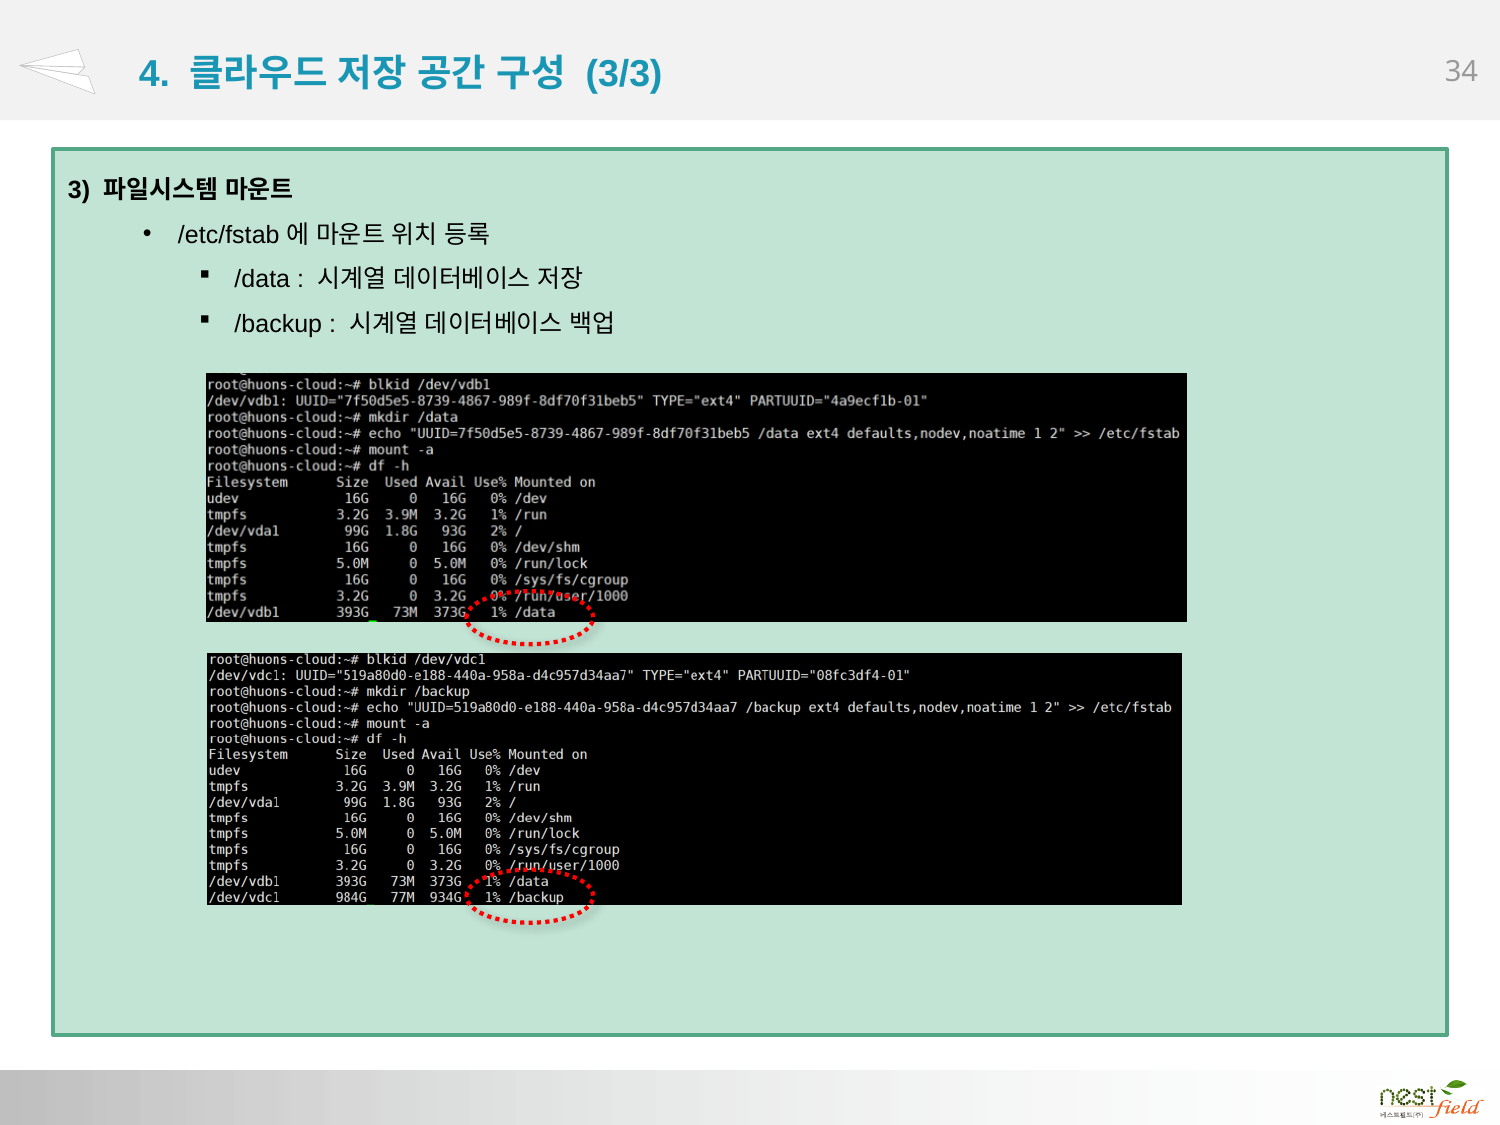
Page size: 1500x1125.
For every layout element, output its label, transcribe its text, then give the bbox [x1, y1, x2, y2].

picture [1376, 1076, 1484, 1118]
picture [206, 653, 1182, 906]
text_box [203, 375, 1190, 653]
text_box 3) 파일시스템 마운트 /etc/fstab에 마운트 위치 등록 /data : 시계열 데이터베이스 저장 /backup : 시계열 데이터베이스 백업 [53, 150, 1447, 346]
picture [206, 373, 1187, 622]
text_box [478, 914, 582, 925]
text_box [471, 630, 590, 647]
text_box [53, 346, 1447, 1035]
text_box 4. 클라우드 저장 공간 구성 (3/3) [123, 42, 1388, 100]
